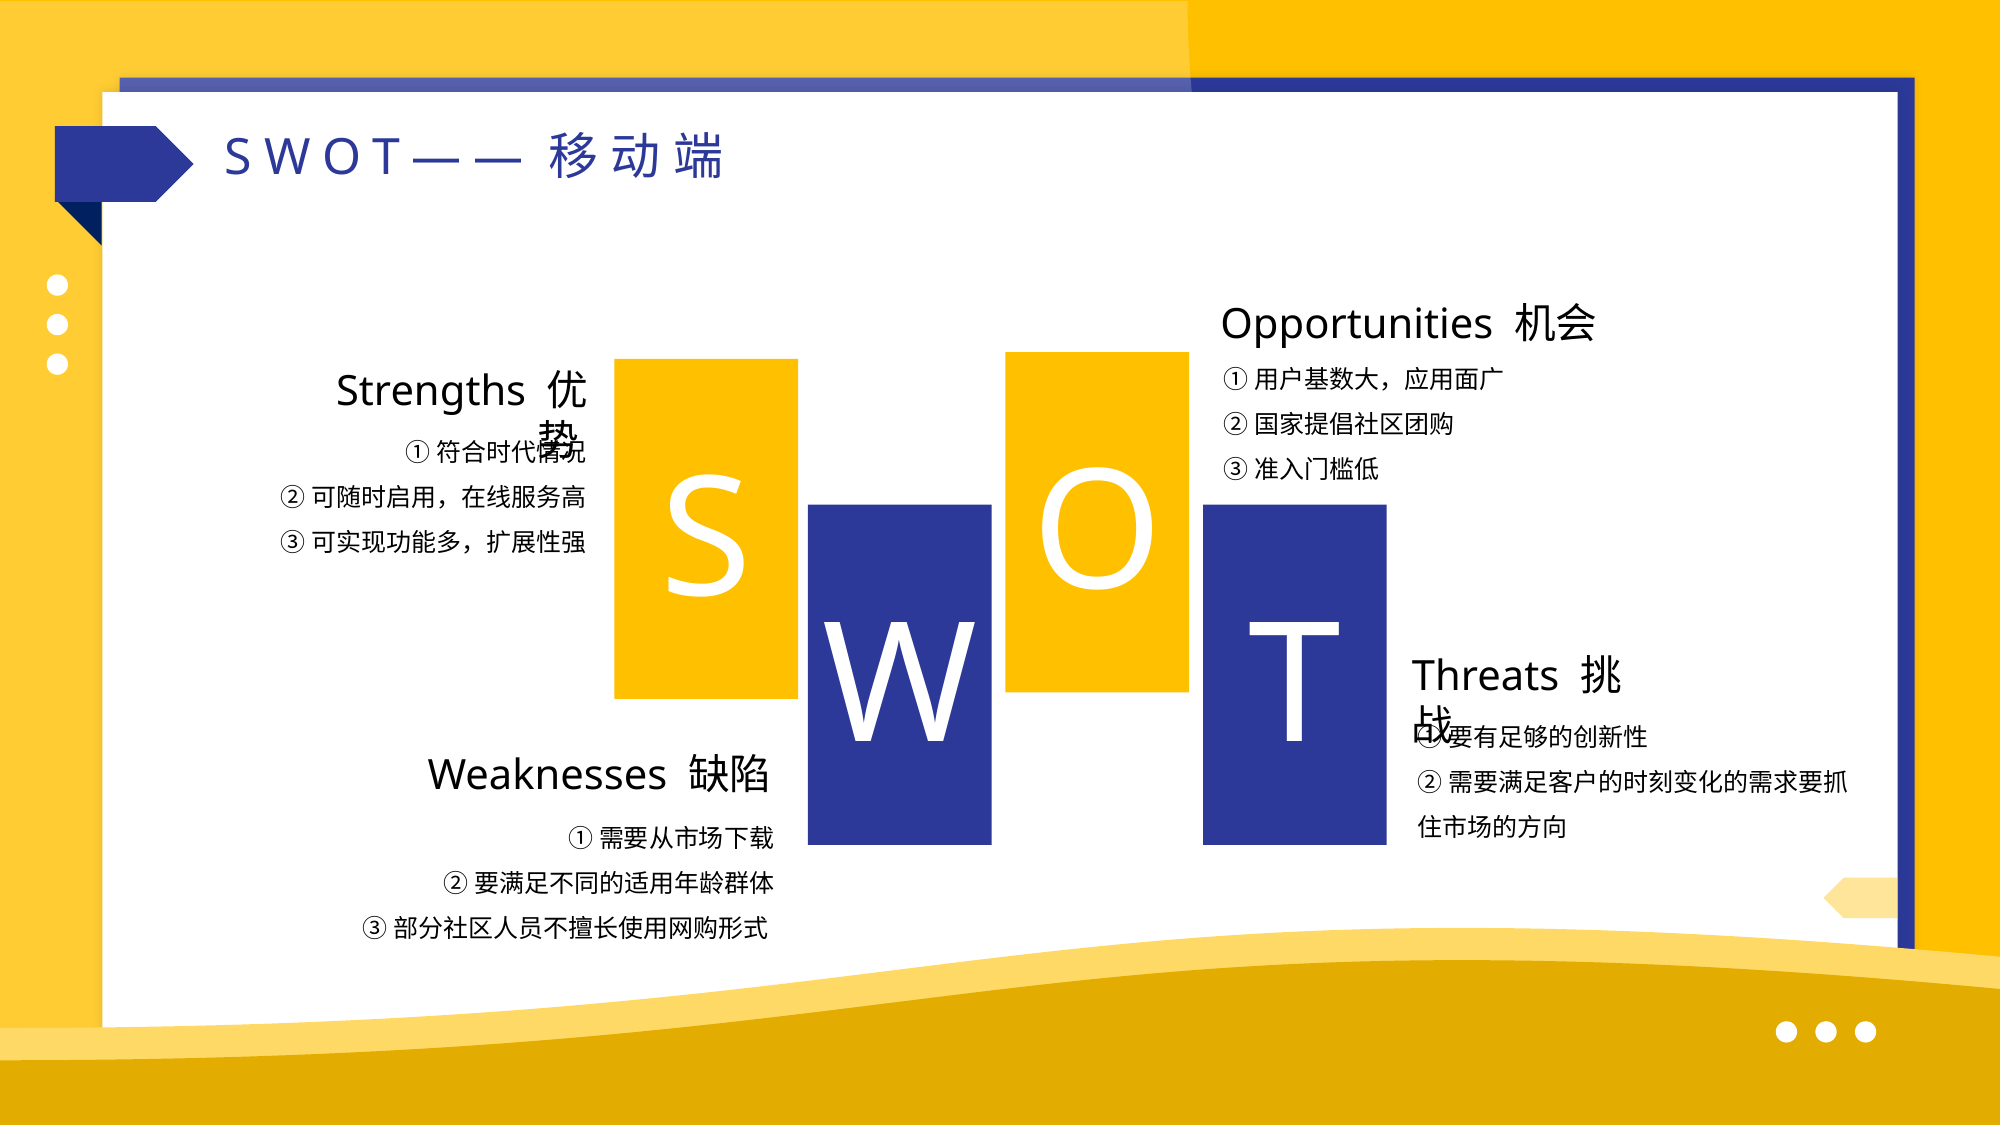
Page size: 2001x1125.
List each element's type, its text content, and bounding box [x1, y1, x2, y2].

text_box SWOT——移动端 [209, 117, 739, 192]
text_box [115, 289, 1888, 952]
